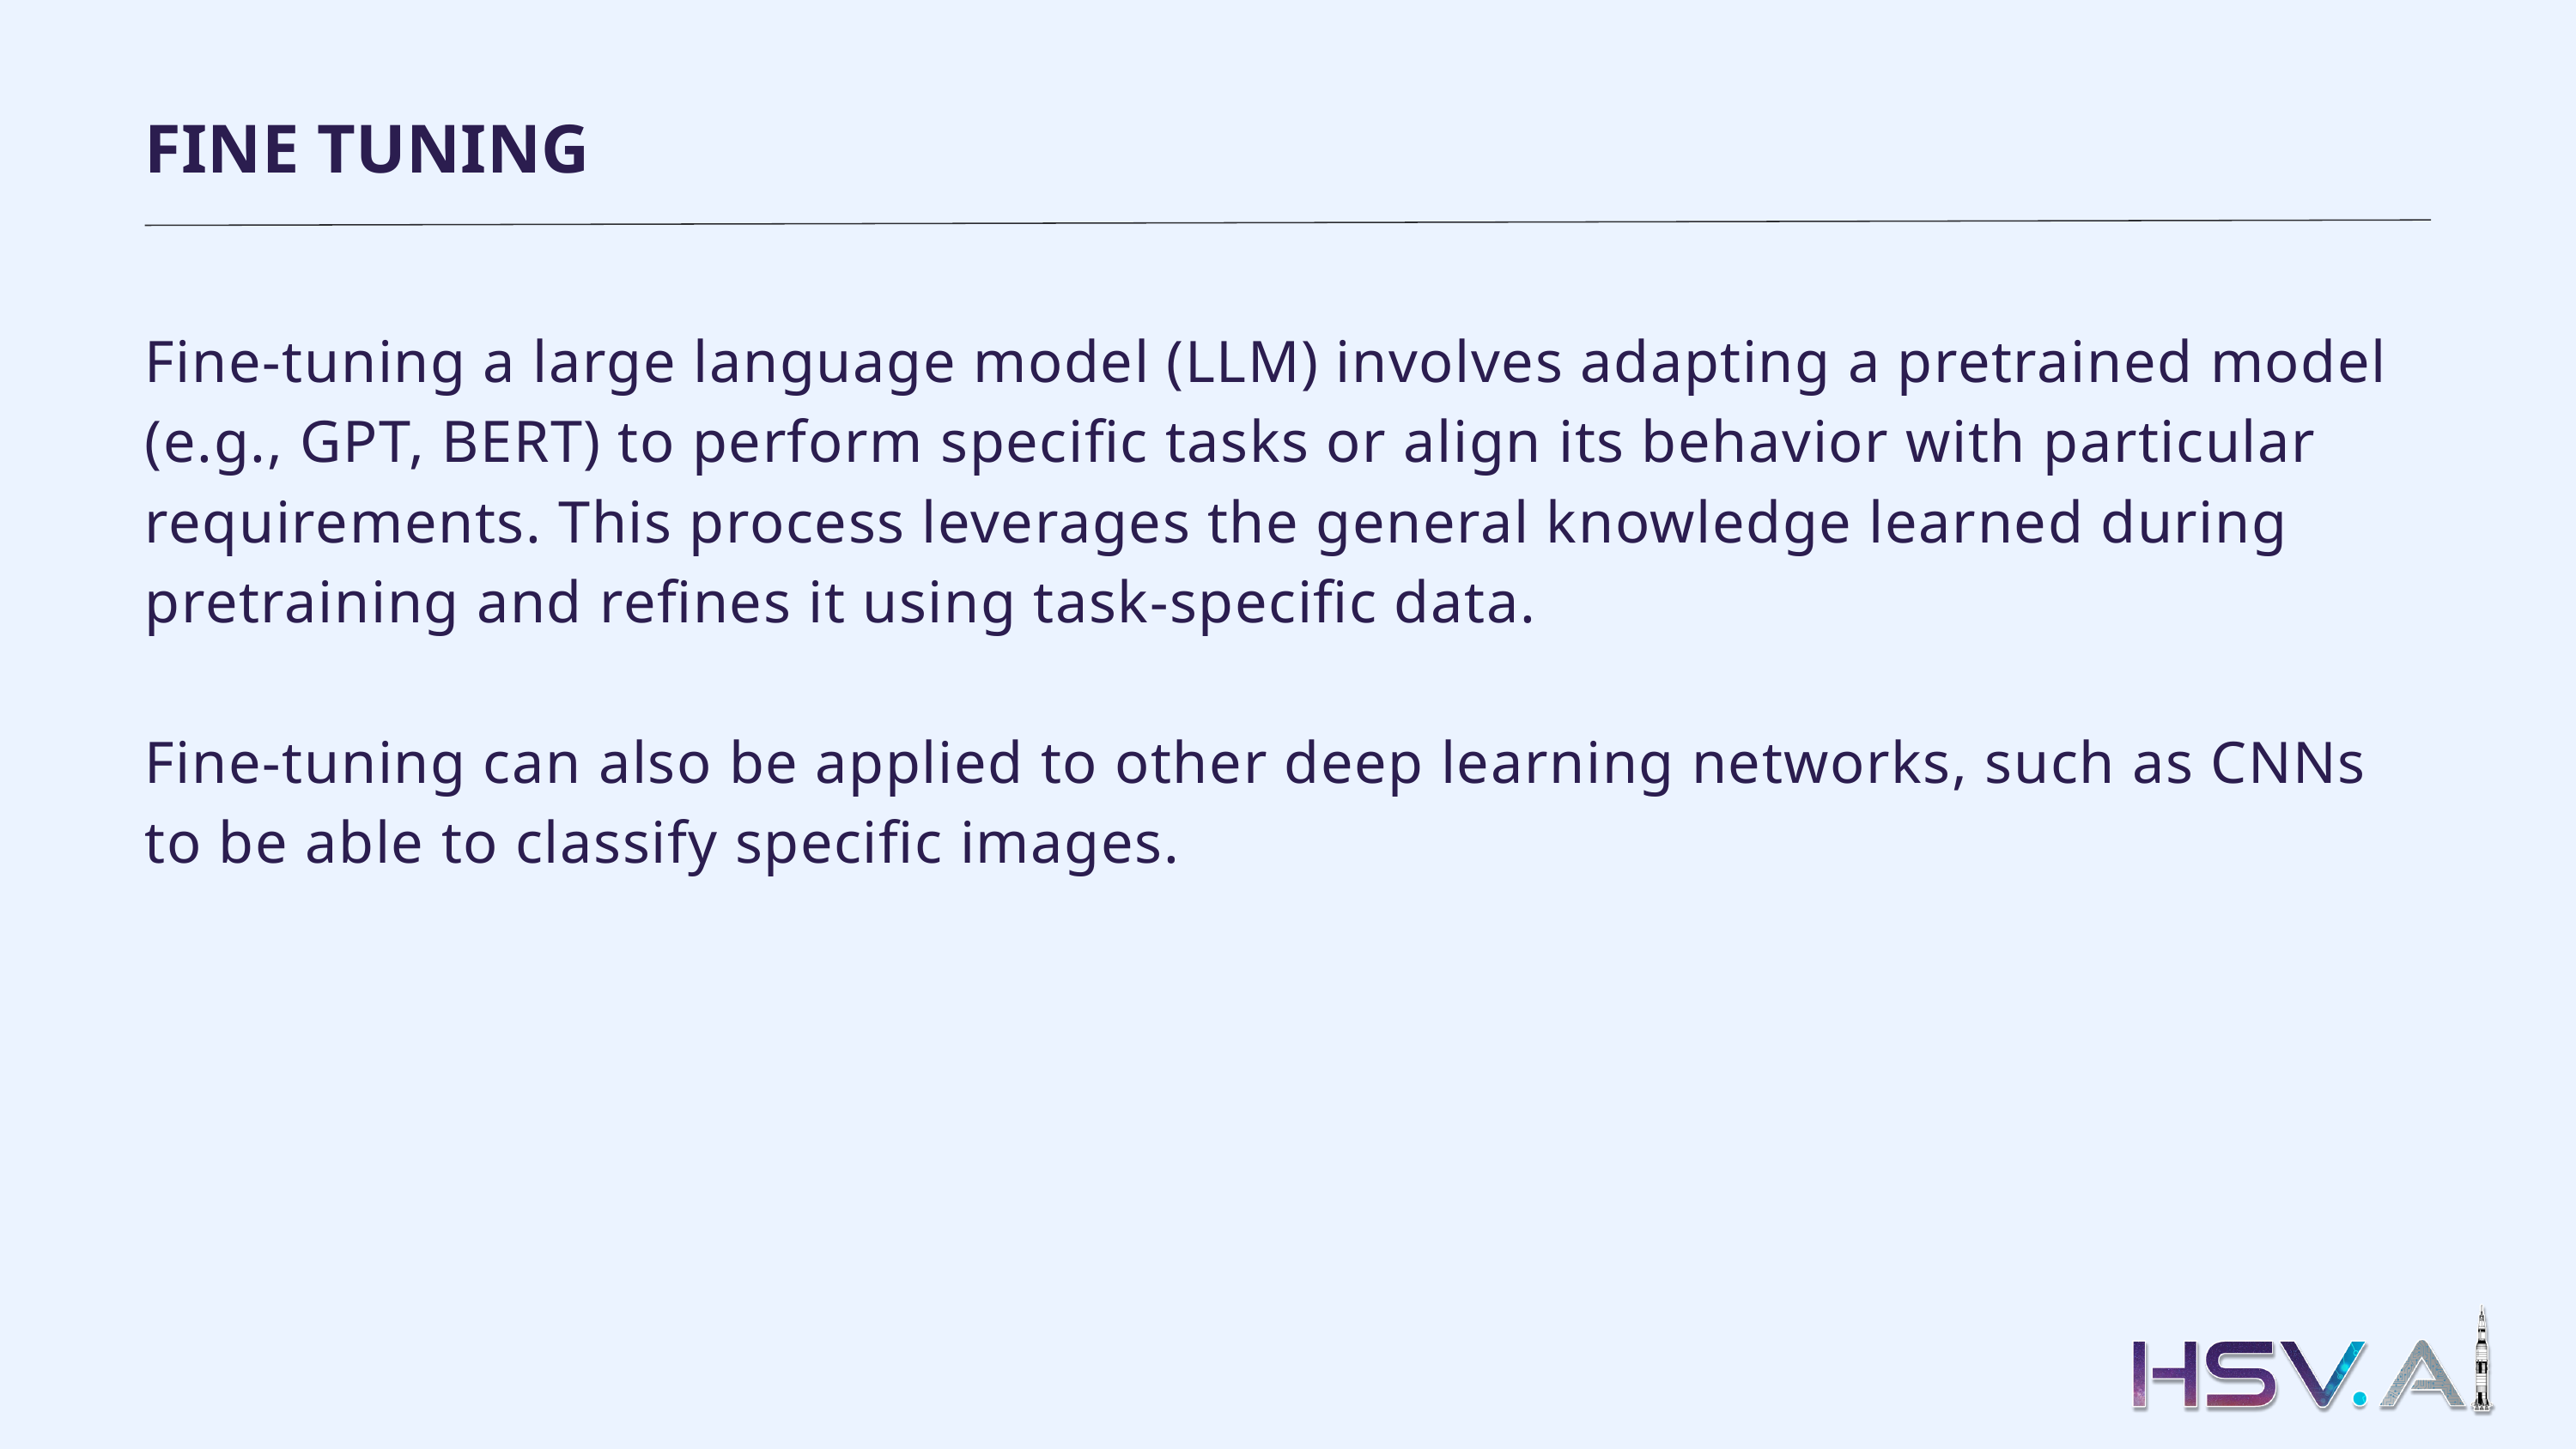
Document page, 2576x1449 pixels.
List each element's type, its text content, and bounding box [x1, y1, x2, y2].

text_box Fine-tuning a large language model (LLM) involves adapting a pretrained model (e.g., GPT, BERT) to perform specific tasks or align its behavior with particular requirements. This process leverages the general knowledge learned during pretraining and refines it using task-specific data. Fine-tuning can also be applied to other deep learning networks, such as CNNs to be able to classify specific images. [144, 313, 2432, 875]
text_box FINE TUNING [144, 93, 2432, 186]
text_box [2111, 1303, 2523, 1419]
